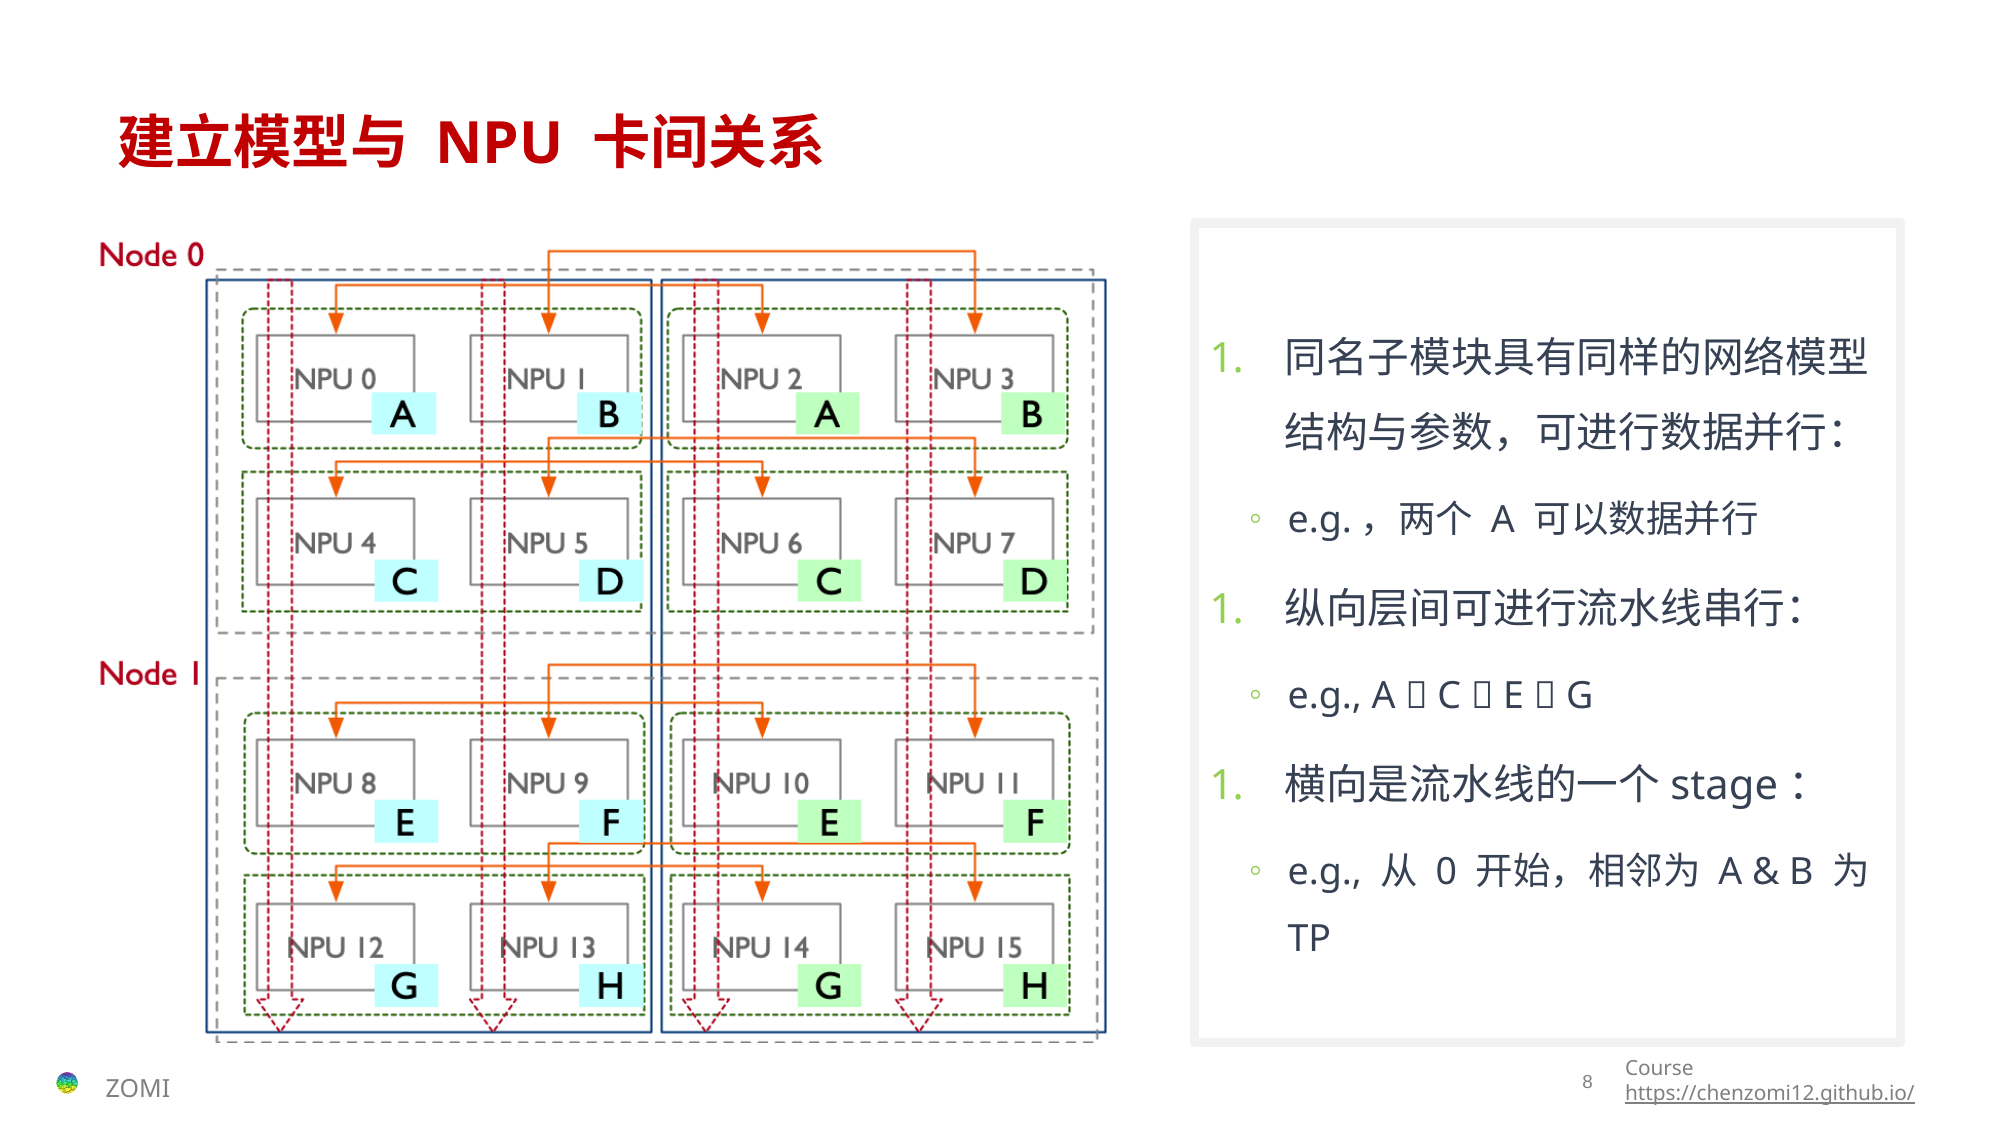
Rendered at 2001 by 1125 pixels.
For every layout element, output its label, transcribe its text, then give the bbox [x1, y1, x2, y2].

title 建立模型与 NPU 卡间关系 [102, 91, 1901, 189]
picture [57, 1073, 77, 1093]
picture [87, 222, 1107, 1043]
list 同名子模块具有同样的网络模型结构与参数，可进行数据并行： e.g.，两个 A 可以数据并行 纵向层间可进行流水线串行： e.g., A  C  E  G 横向是流水线的一个stage： e.g., 从 0 开始，相邻为 A & B 为 TP [1194, 223, 1901, 1043]
